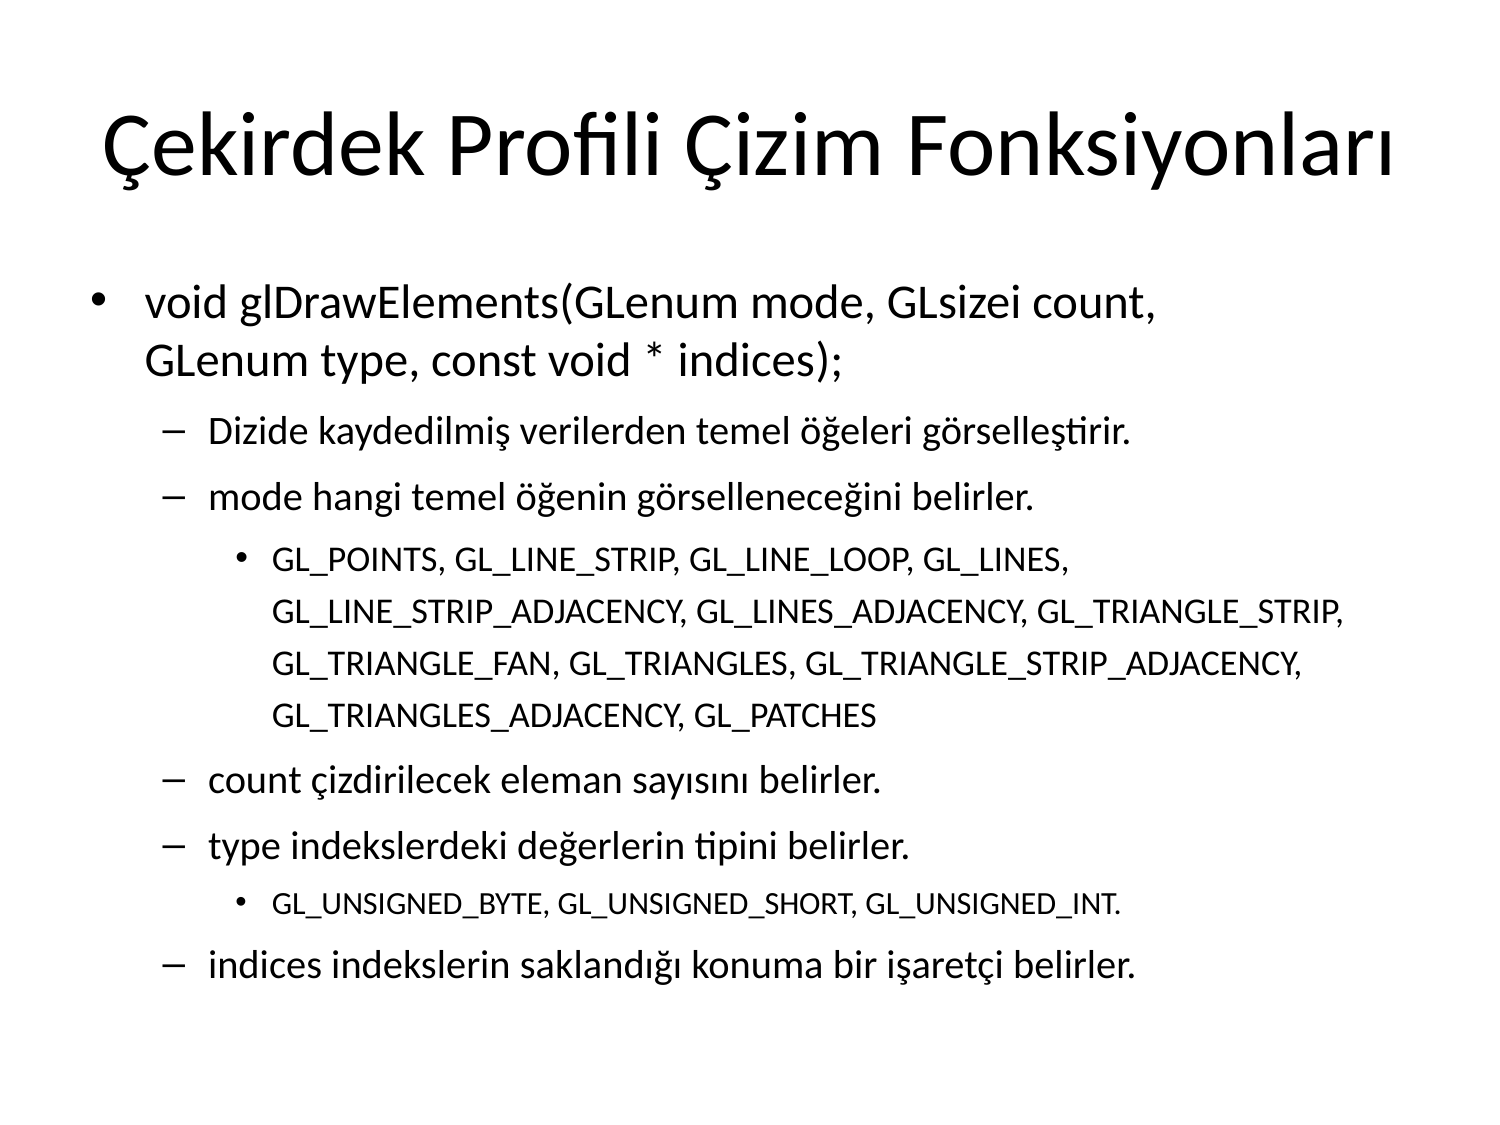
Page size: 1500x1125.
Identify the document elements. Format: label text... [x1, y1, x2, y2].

title Çekirdek Profili Çizim Fonksiyonları [75, 45, 1425, 233]
list void glDrawElements(GLenum mode, GLsizei count, GLenum type, const void * indices); Dizide kaydedilmiş verilerden temel öğeleri görselleştirir. mode hangi temel öğenin görselleneceğini belirler. GL_POINTS, GL_LINE_STRIP, GL_LINE_LOOP, GL_LINES, GL_LINE_STRIP_ADJACENCY, GL_LINES_ADJACENCY, GL_TRIANGLE_STRIP, GL_TRIANGLE_FAN, GL_TRIANGLES, GL_TRIANGLE_STRIP_ADJACENCY, GL_TRIANGLES_ADJACENCY, GL_PATCHES count çizdirilecek eleman sayısını belirler. type indekslerdeki değerlerin tipini belirler. GL_UNSIGNED_BYTE, GL_UNSIGNED_SHORT, GL_UNSIGNED_INT. indices indekslerin saklandığı konuma bir işaretçi belirler. [75, 262, 1471, 1005]
